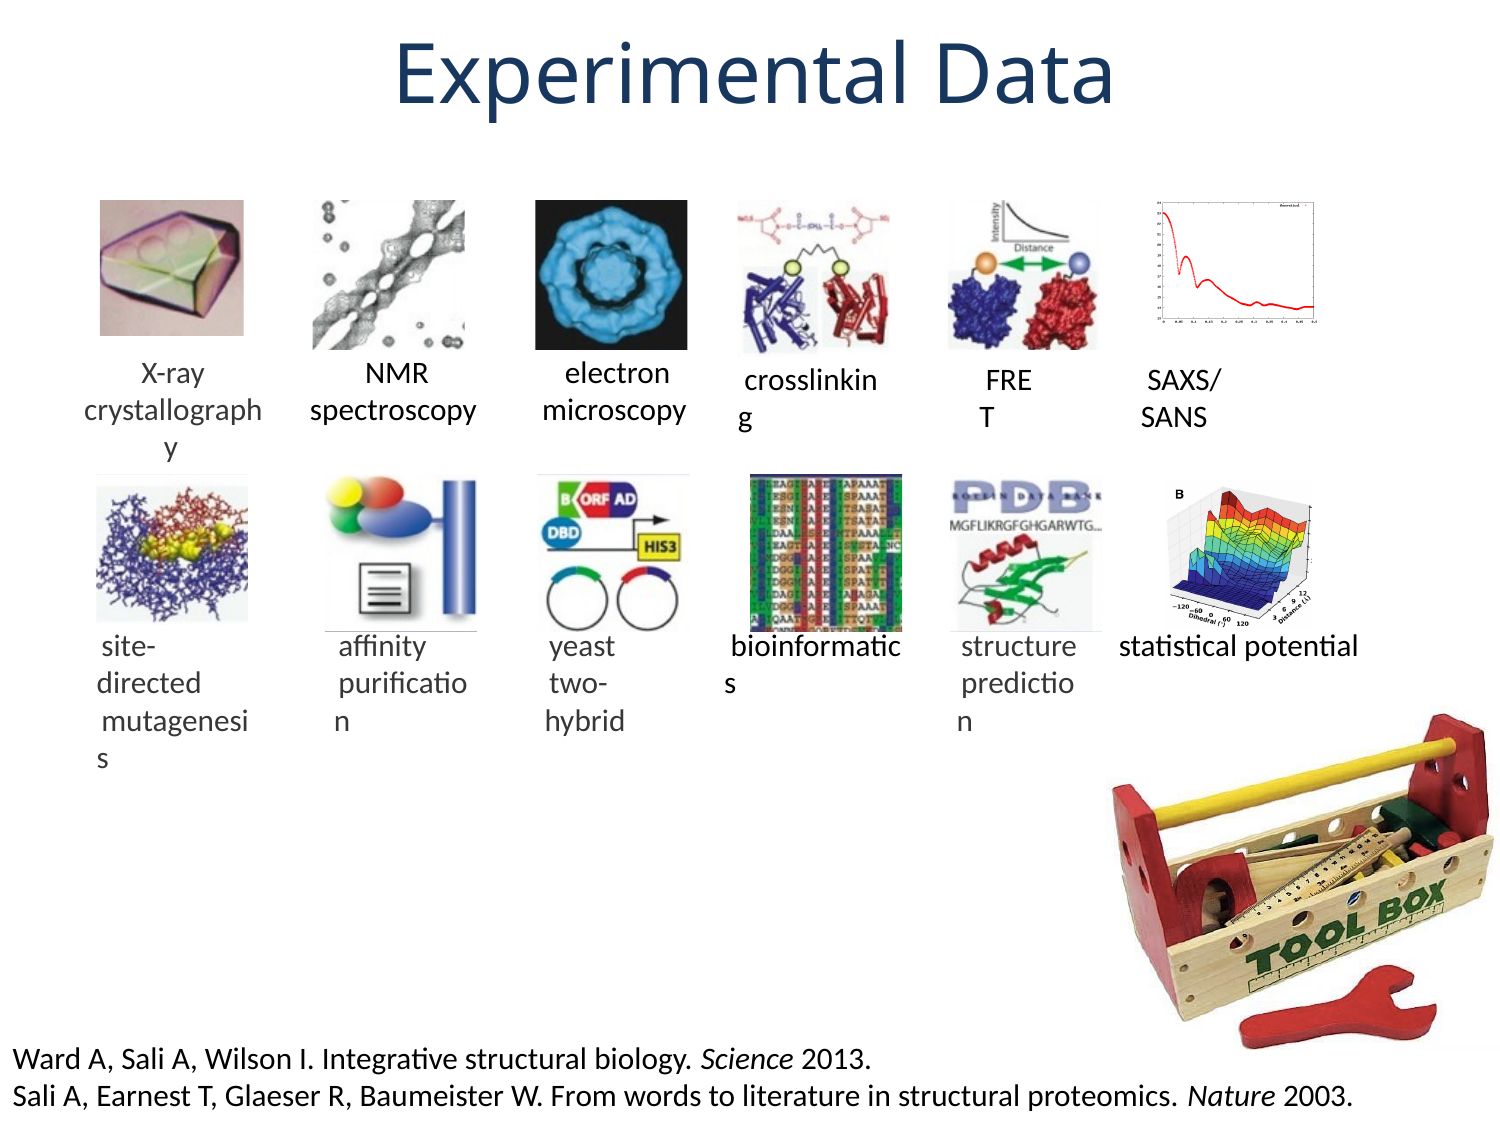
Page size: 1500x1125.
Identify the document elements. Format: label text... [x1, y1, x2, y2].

picture [95, 474, 249, 626]
picture [949, 474, 1103, 632]
picture [749, 474, 903, 632]
picture [737, 199, 890, 357]
text_box bioinformatics [724, 624, 908, 663]
picture [312, 199, 465, 351]
picture [324, 474, 478, 632]
text_box X-ray crystallography [74, 351, 268, 427]
picture [99, 199, 244, 336]
text_box electron microscopy [516, 352, 713, 427]
picture [1152, 199, 1320, 326]
text_box affinity purification [333, 637, 480, 700]
text_box yeast two-hybrid [544, 640, 685, 700]
text_box crosslinking [737, 365, 887, 397]
text_box SAXS/SANS [1140, 359, 1283, 397]
picture [1105, 706, 1500, 1051]
text_box Ward A, Sali A, Wilson I. Integrative structural biology. Science 2013. Sali A, Earnest T, Glaeser R, Baumeister W. From words to literature in structural proteomics. Nature 2003. [5, 1030, 1500, 1121]
text_box structure prediction [956, 641, 1087, 700]
picture [535, 199, 688, 351]
text_box statistical potential [1109, 625, 1362, 663]
text_box Experimental Data [53, 12, 1457, 128]
text_box NMR spectroscopy [287, 351, 500, 427]
picture [537, 474, 690, 632]
text_box site-directed mutagenesis [96, 624, 258, 700]
picture [1164, 479, 1312, 631]
text_box FRET [979, 360, 1042, 397]
picture [947, 199, 1101, 351]
